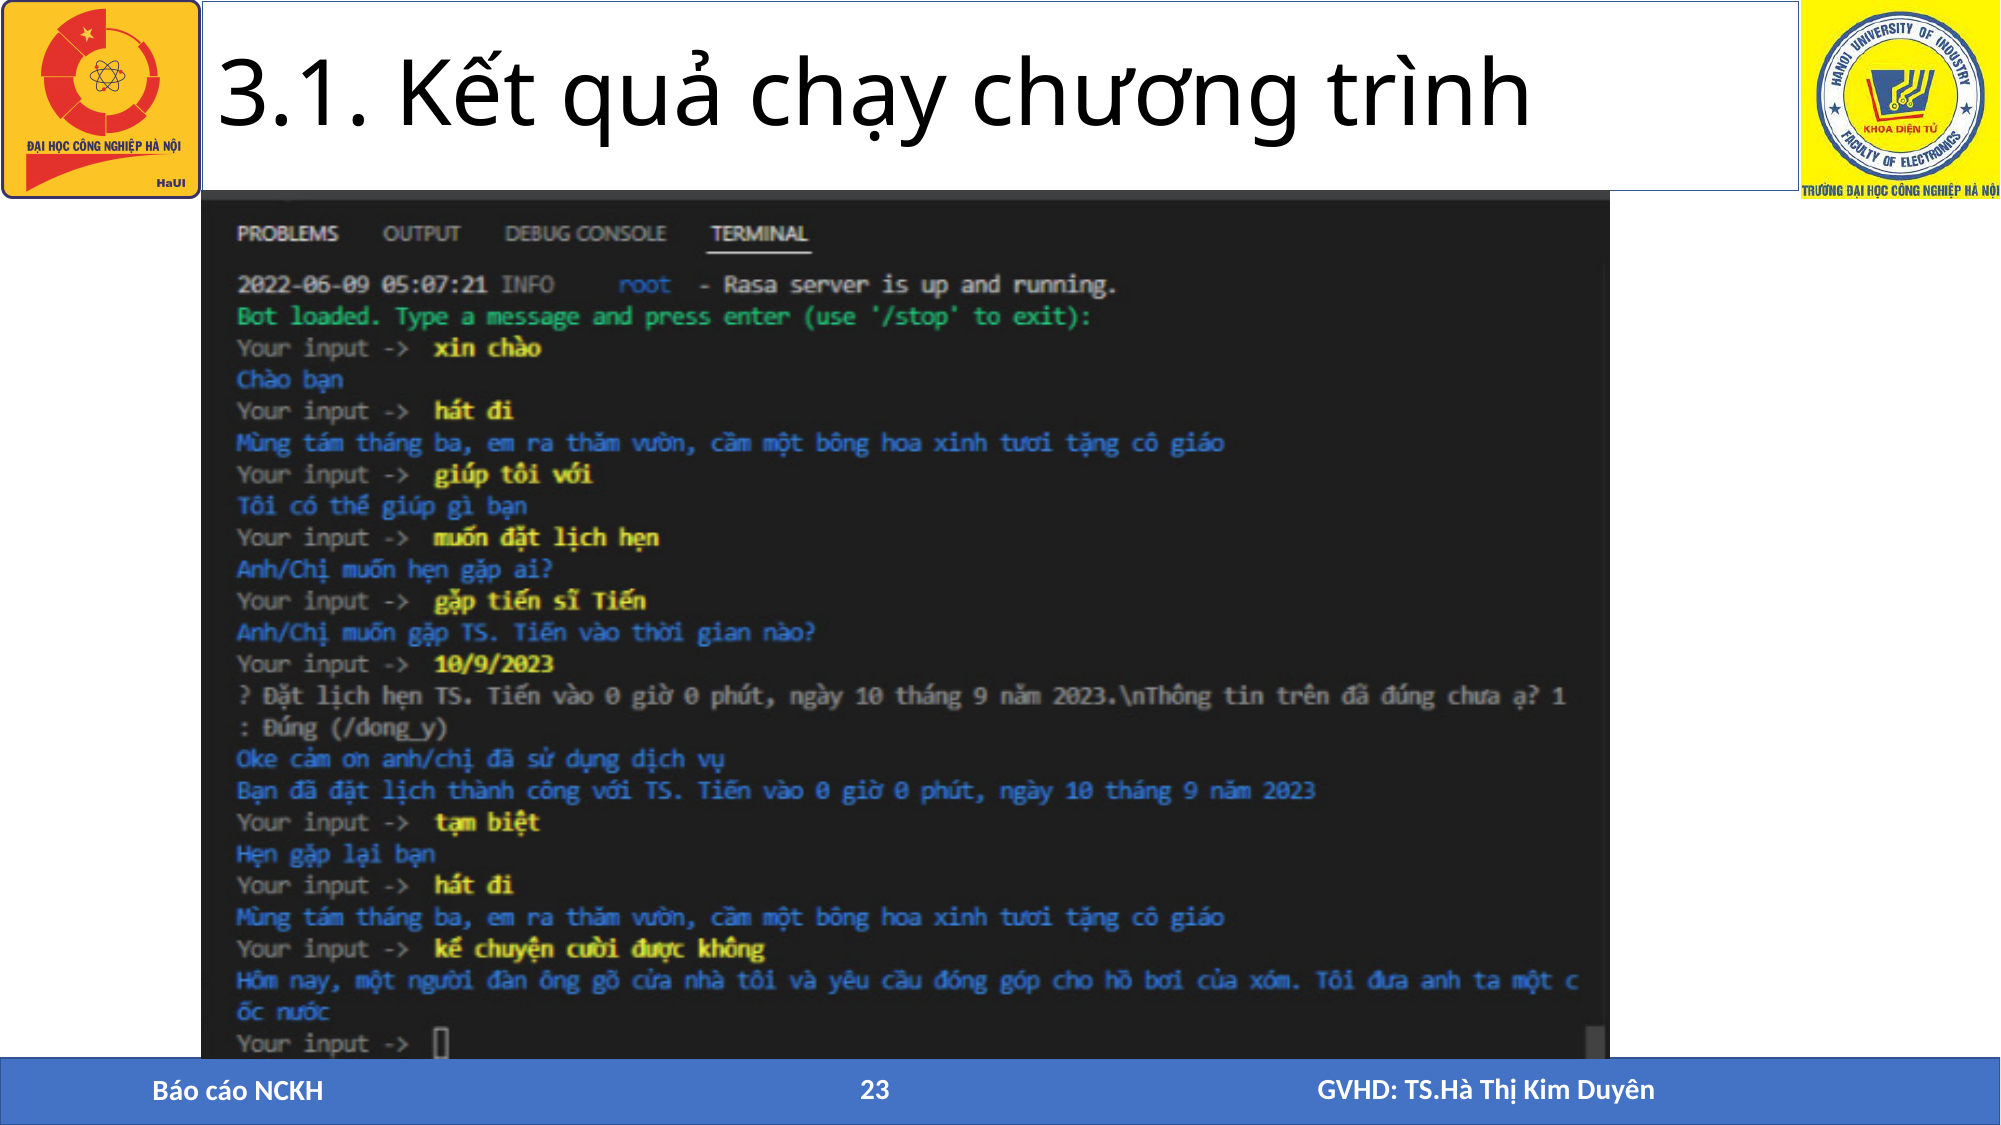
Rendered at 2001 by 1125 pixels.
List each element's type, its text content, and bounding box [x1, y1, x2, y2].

picture [1801, 0, 2000, 199]
picture [1, 0, 1610, 1059]
slide_number Báo cáo NCKH [137, 1058, 639, 1121]
title 3.1. Kết quả chạy chương trình [202, 1, 1799, 191]
footer GVHD: TS.Hà Thị Kim Duyên [1110, 1058, 1863, 1118]
slide_number 23 [648, 1059, 1101, 1118]
